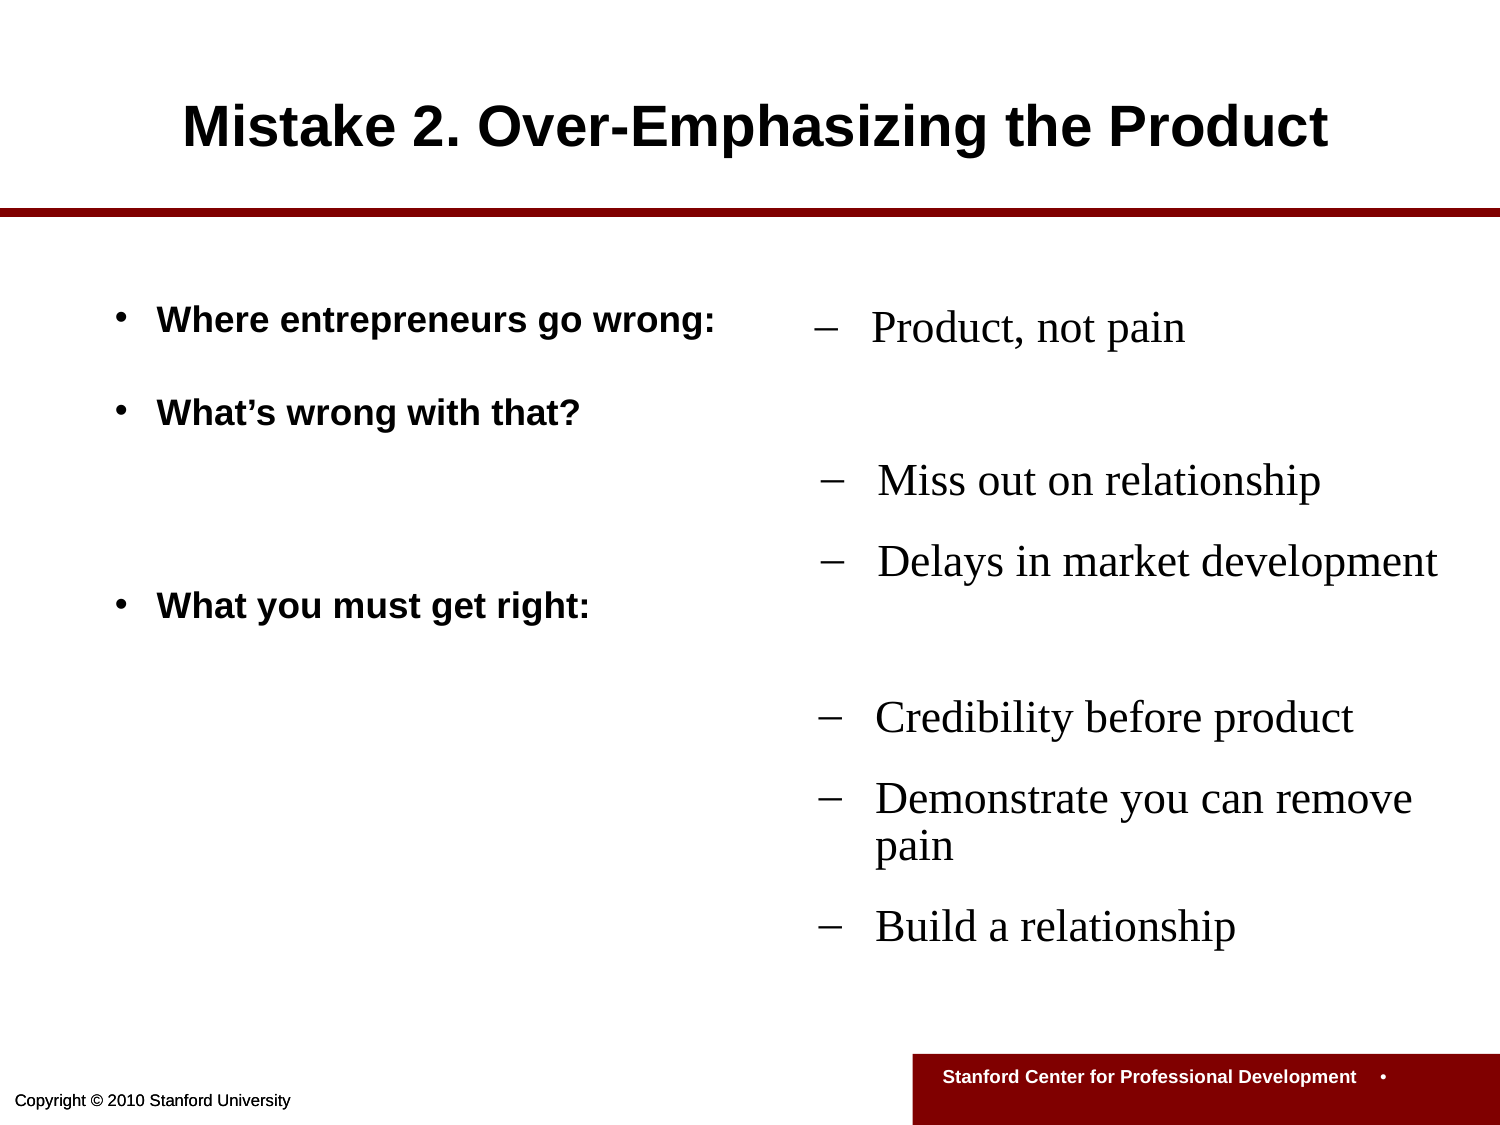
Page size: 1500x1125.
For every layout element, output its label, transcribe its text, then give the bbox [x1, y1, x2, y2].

text_box Product, not pain [799, 297, 1463, 423]
text_box Credibility before product Demonstrate you can remove pain Build a relationship [804, 687, 1467, 1050]
title Mistake 2. Over-Emphasizing the Product [75, 74, 1438, 188]
text_box Miss out on relationship Delays in market development [806, 450, 1469, 713]
list Where entrepreneurs go wrong: What’s wrong with that? What you must get right: [99, 297, 800, 638]
